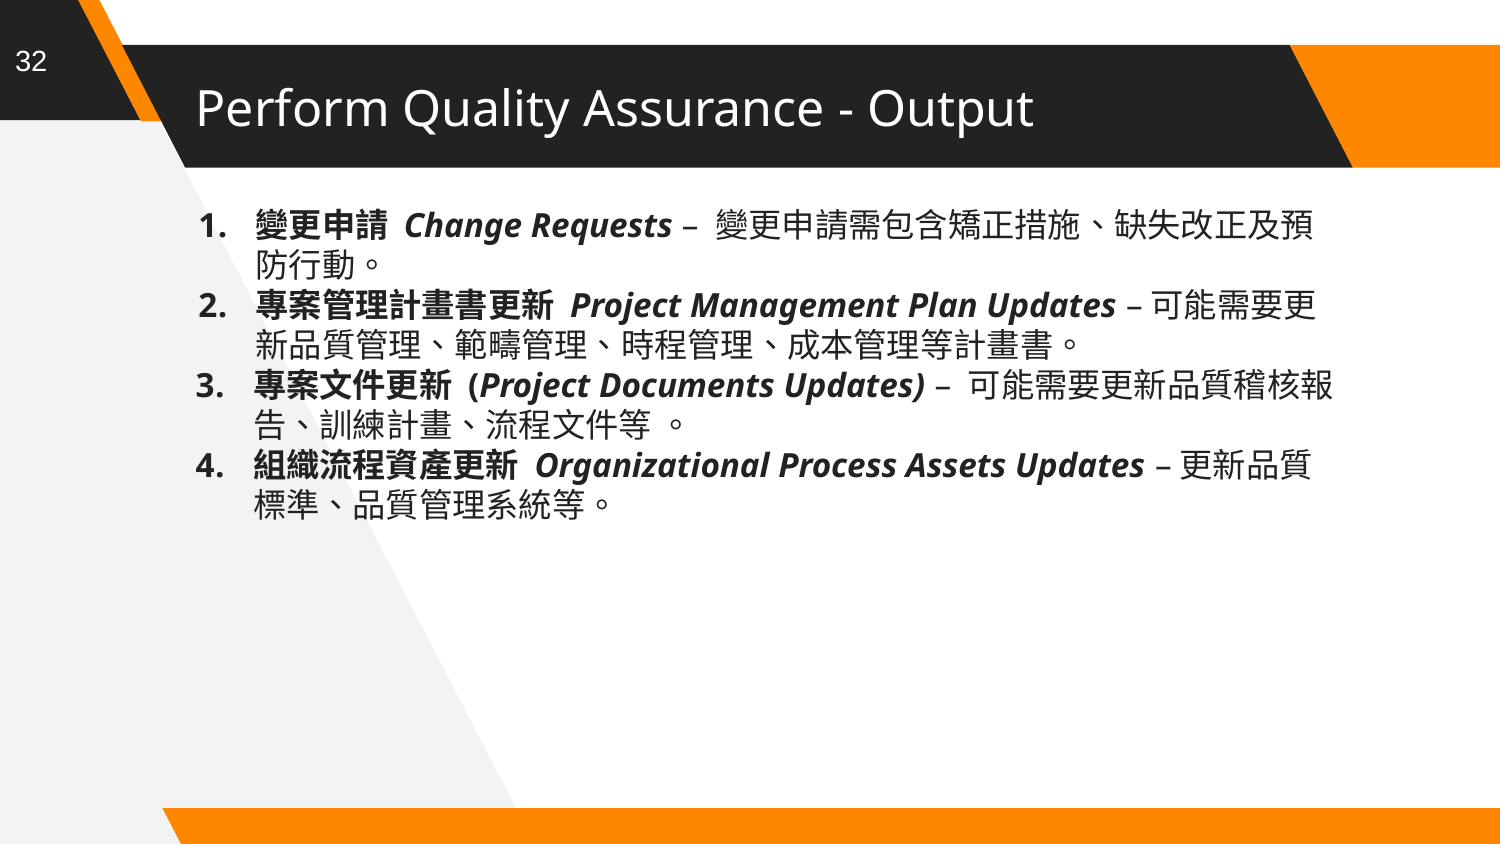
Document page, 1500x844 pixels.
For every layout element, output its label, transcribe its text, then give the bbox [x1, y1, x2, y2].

title Perform Quality Assurance - Output [180, 44, 1424, 168]
list 變更申請 Change Requests – 變更申請需包含矯正措施、缺失改正及預防行動。 專案管理計畫書更新 Project Management Plan Updates –可能需要更新品質管理、範疇管理、時程管理、成本管理等計畫書。 專案文件更新 (Project Documents Updates) – 可能需要更新品質稽核報告、訓練計畫、流程文件等 。 組織流程資產更新 Organizational Process Assets Updates –更新品質標準、品質管理系統等。 [180, 189, 1350, 799]
slide_number 32 [0, 0, 98, 121]
